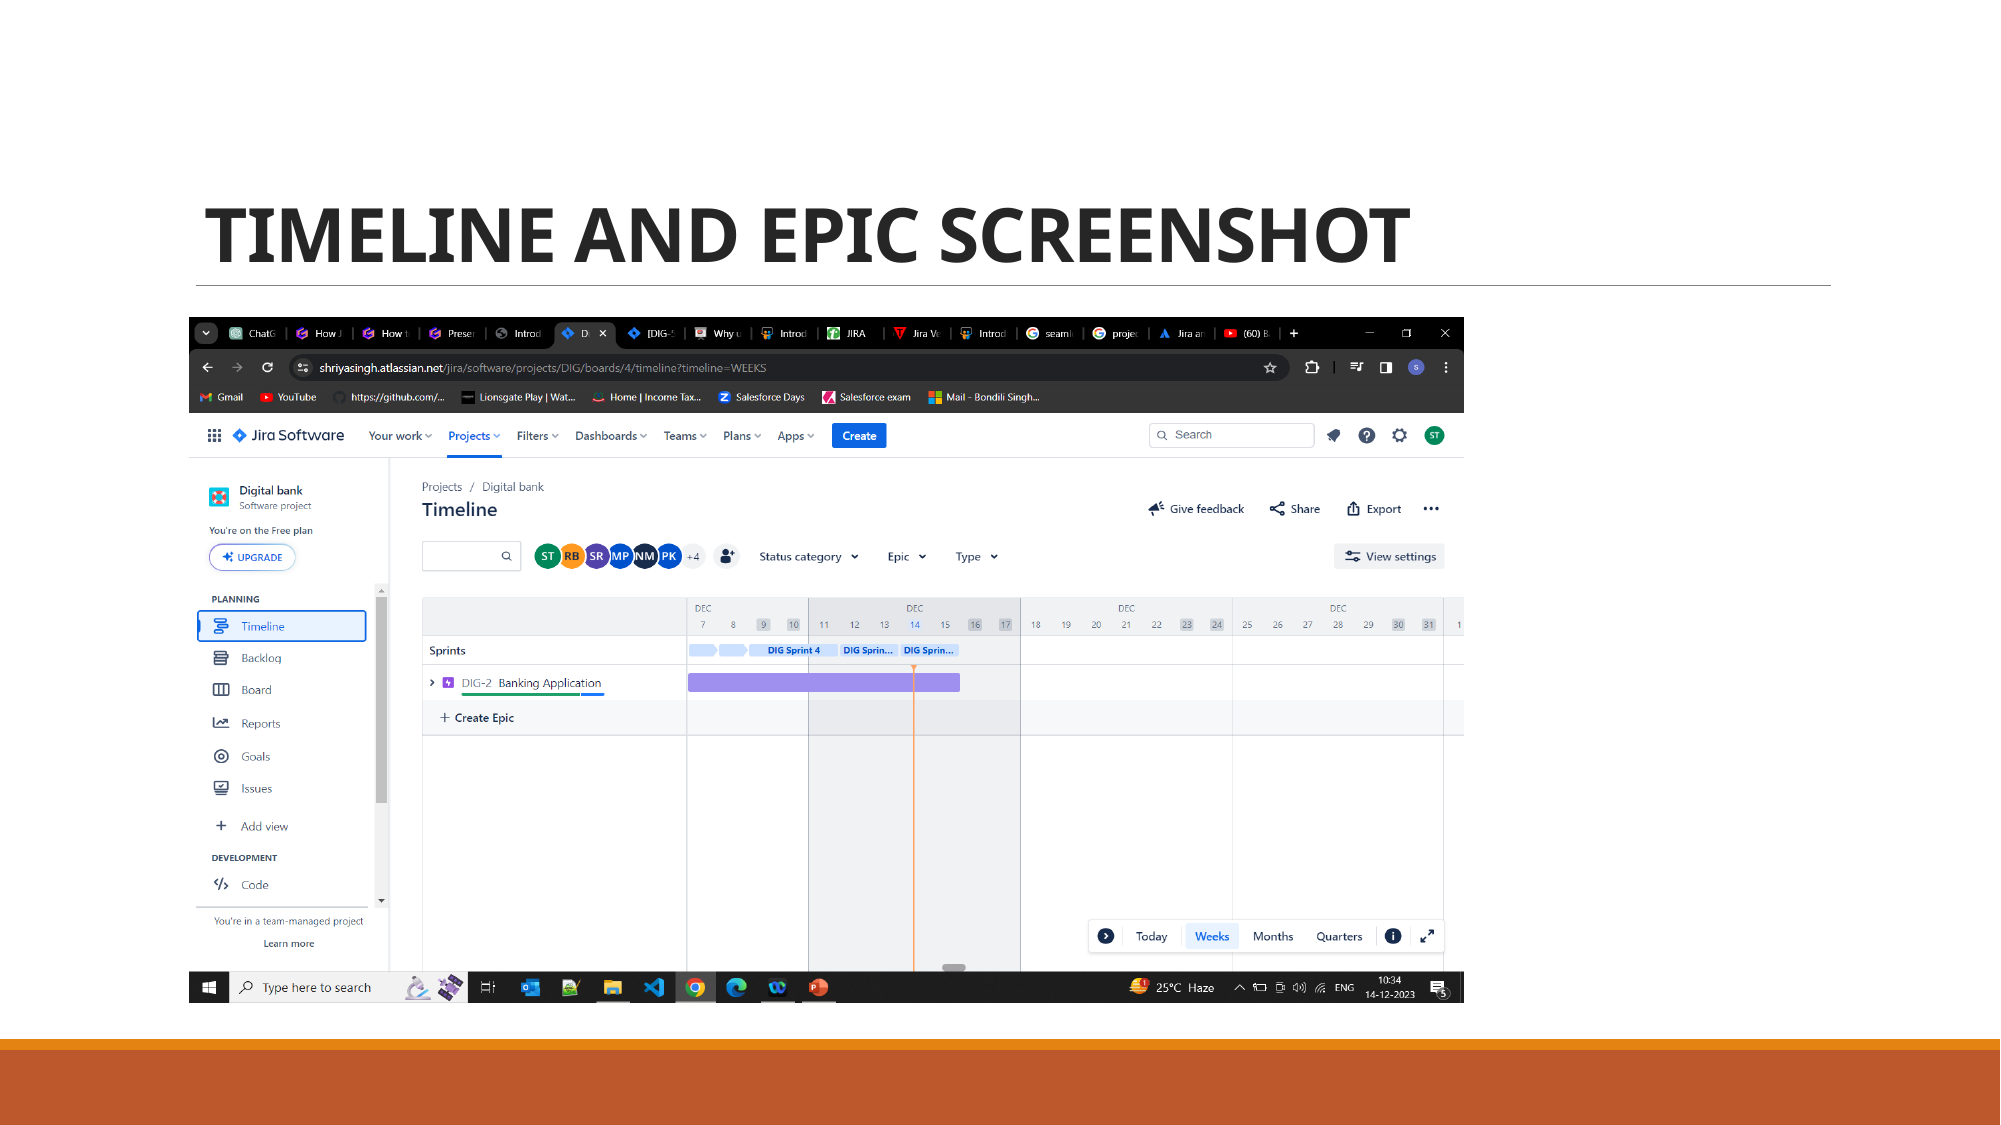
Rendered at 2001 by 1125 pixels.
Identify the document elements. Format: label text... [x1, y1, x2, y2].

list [189, 316, 1464, 1004]
title TIMELINE AND EPIC SCREENSHOT [189, 101, 1561, 286]
